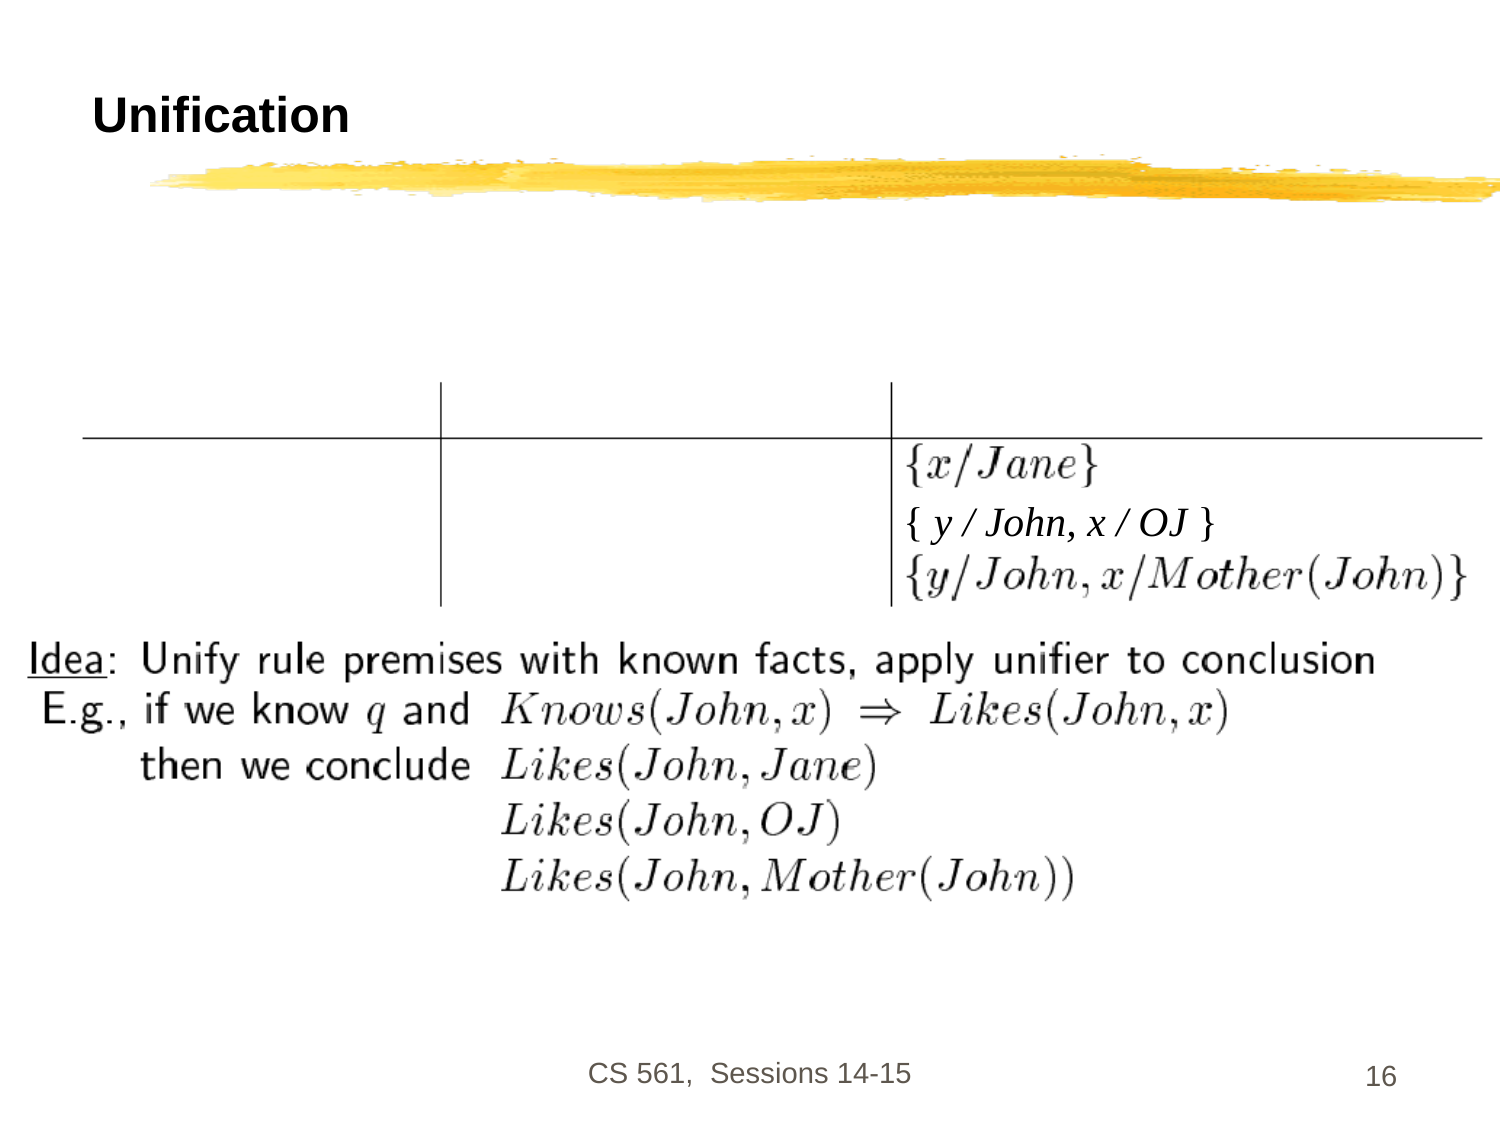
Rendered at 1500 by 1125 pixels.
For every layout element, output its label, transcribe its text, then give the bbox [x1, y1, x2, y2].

footer CS 561, Sessions 14-15 [512, 1021, 988, 1098]
picture [150, 149, 1500, 213]
slide_number 16 [1099, 1024, 1413, 1101]
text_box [0, 362, 1500, 913]
title Unification [76, 37, 1415, 151]
